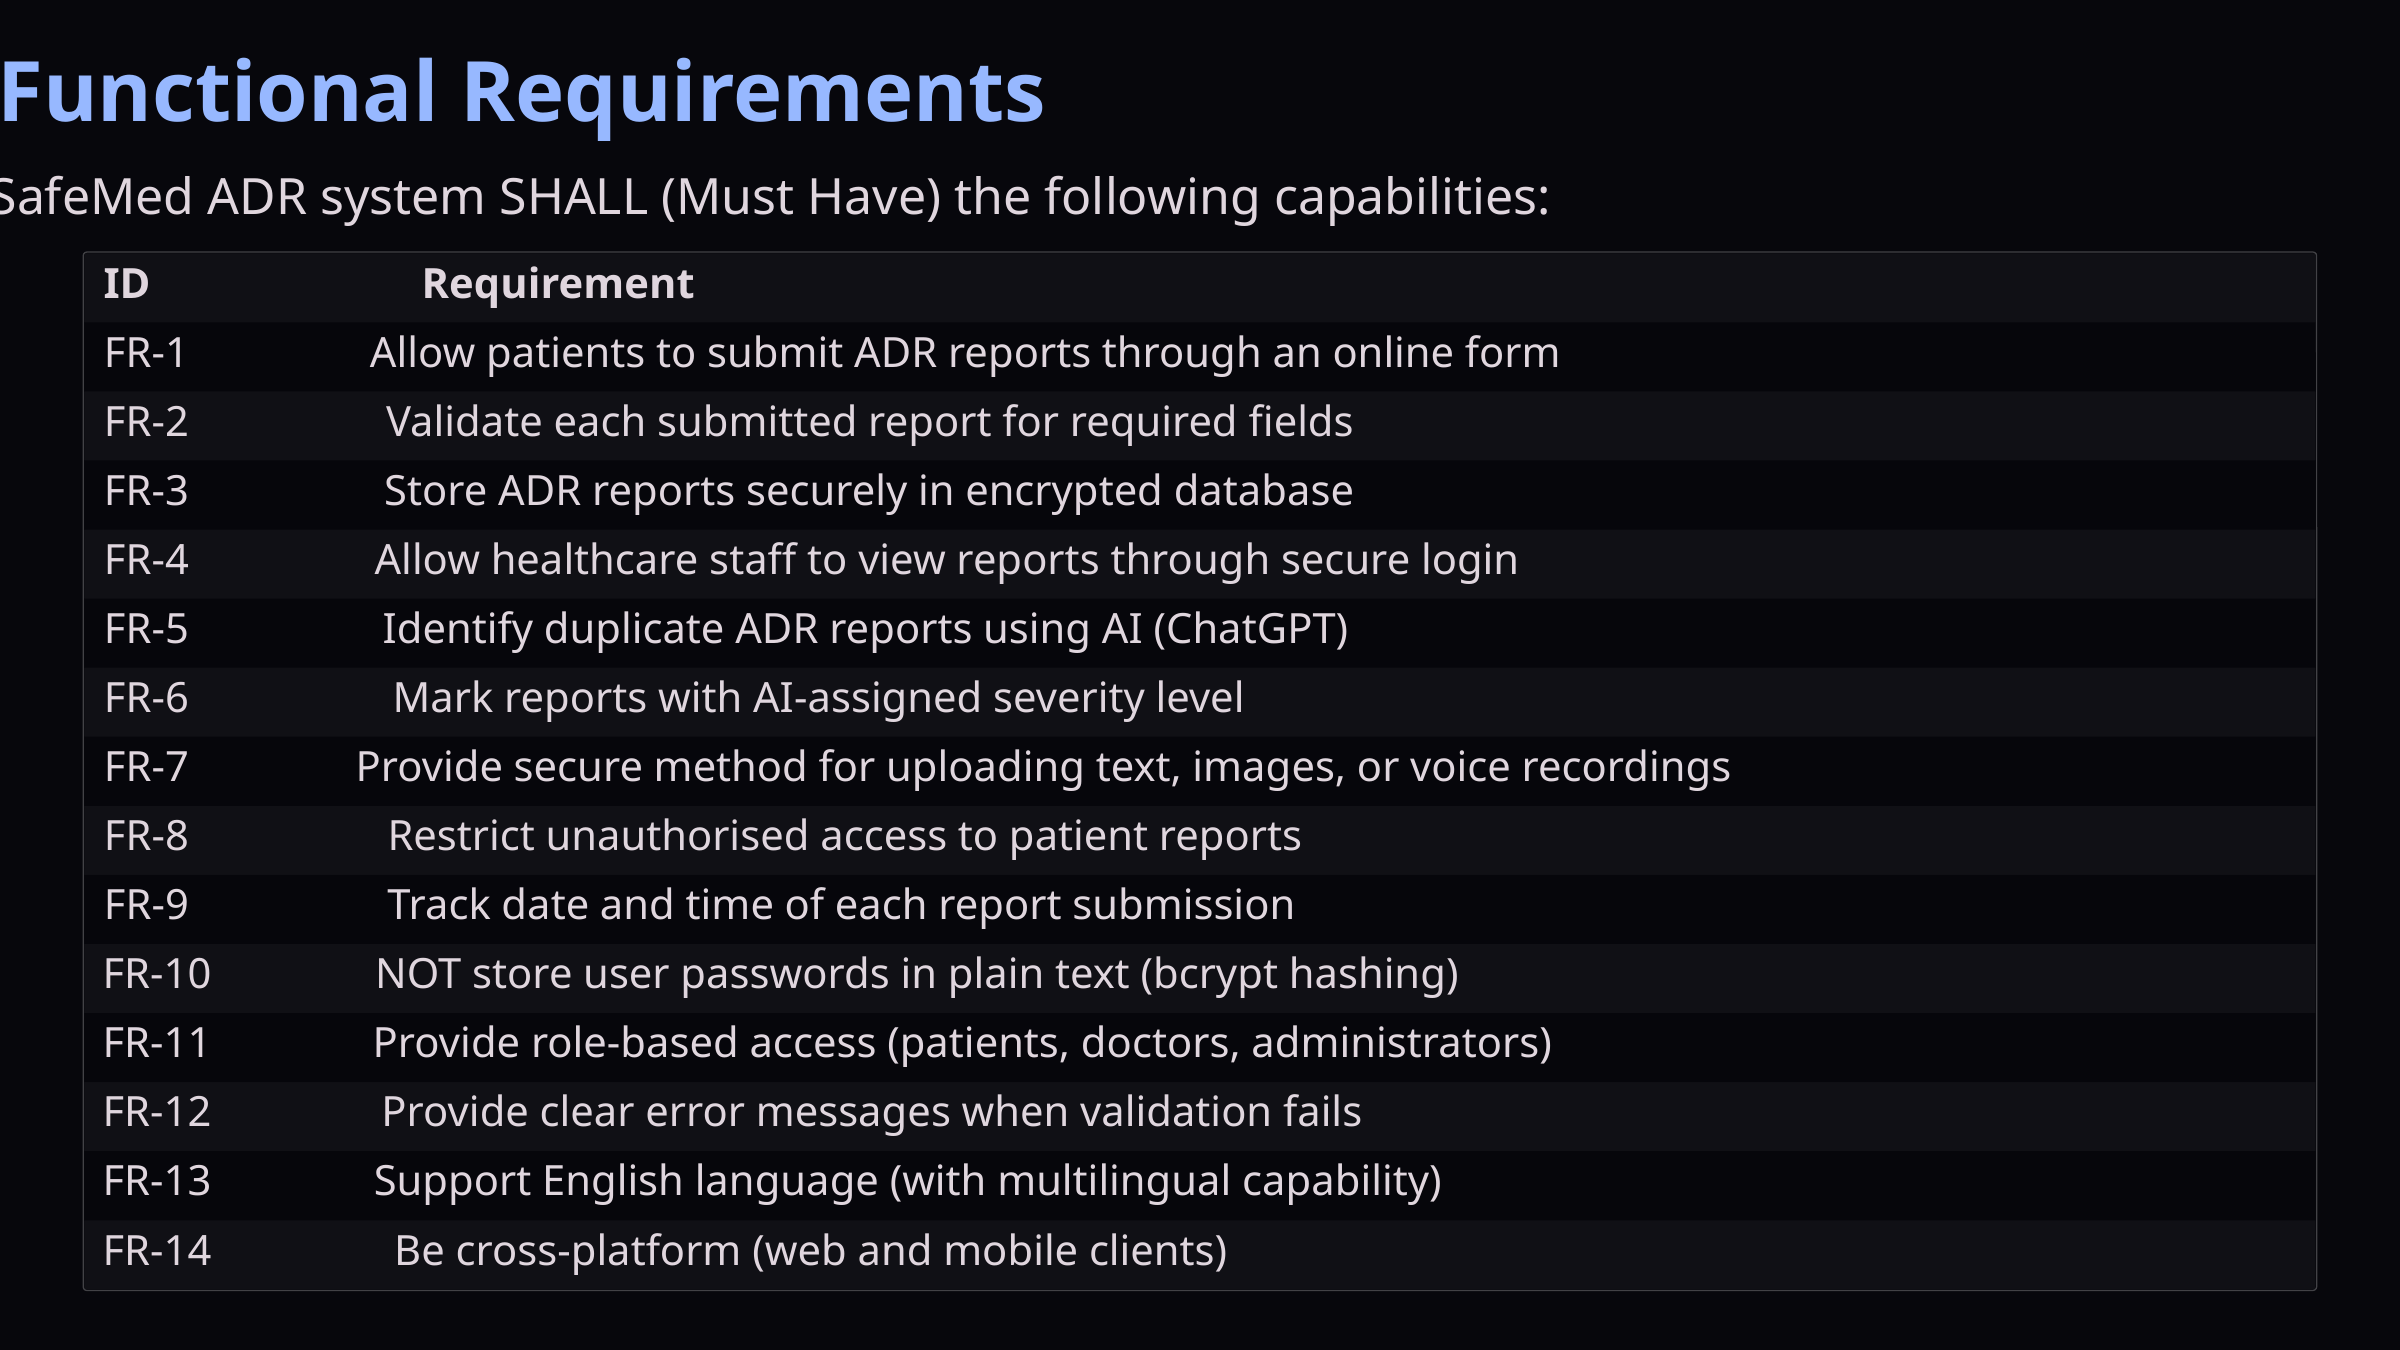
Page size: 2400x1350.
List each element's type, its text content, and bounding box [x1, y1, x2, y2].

text_box FR-8 [103, 821, 190, 859]
text_box Provide clear error messages when validation fails [381, 1097, 1363, 1136]
text_box FR-4 [103, 545, 190, 583]
text_box [84, 874, 2316, 943]
text_box Restrict unauthorised access to patient reports [387, 821, 1303, 859]
text_box FR-14 [102, 1235, 212, 1274]
text_box [84, 460, 2316, 529]
text_box Store ADR reports securely in encrypted database [384, 476, 1355, 514]
text_box [84, 253, 2316, 322]
text_box Provide secure method for uploading text, images, or voice recordings [355, 752, 1732, 790]
text_box FR-12 [102, 1097, 212, 1136]
text_box Requirement [421, 268, 695, 307]
text_box FR-1 [103, 337, 190, 376]
text_box [84, 391, 2316, 460]
text_box FR-10 [102, 959, 212, 998]
text_box [84, 1013, 2316, 1082]
text_box [84, 805, 2316, 874]
text_box FR-13 [102, 1166, 212, 1205]
text_box [84, 736, 2316, 805]
text_box [84, 322, 2316, 391]
text_box Provide role-based access (patients, doctors, administrators) [372, 1028, 1553, 1067]
text_box [84, 1220, 2316, 1290]
text_box FR-6 [103, 683, 190, 721]
text_box Functional Requirements [0, 65, 1048, 139]
text_box Be cross-platform (web and mobile clients) [394, 1235, 1228, 1274]
text_box Allow patients to submit ADR reports through an online form [369, 337, 1561, 376]
text_box [84, 598, 2316, 667]
text_box [84, 667, 2316, 736]
text_box Validate each submitted report for required fields [386, 407, 1355, 445]
text_box NOT store user passwords in plain text (bcrypt hashing) [375, 959, 1459, 998]
text_box Identify duplicate ADR reports using AI (ChatGPT) [382, 614, 1349, 652]
text_box FR-7 [103, 752, 190, 790]
text_box ID [103, 268, 151, 307]
text_box [84, 1151, 2316, 1220]
text_box Track date and time of each report submission [387, 890, 1296, 928]
text_box [84, 1082, 2316, 1151]
text_box [84, 943, 2316, 1013]
text_box FR-3 [103, 476, 190, 514]
text_box FR-11 [102, 1028, 212, 1067]
text_box SafeMed ADR system SHALL (Must Have) the following capabilities: [0, 187, 1553, 225]
text_box FR-2 [103, 407, 190, 445]
text_box [84, 529, 2316, 598]
text_box Mark reports with AI-assigned severity level [392, 683, 1245, 721]
text_box FR-5 [103, 614, 190, 652]
text_box Support English language (with multilingual capability) [373, 1166, 1443, 1205]
text_box Allow healthcare staff to view reports through secure login [374, 545, 1520, 583]
text_box FR-9 [103, 890, 190, 928]
